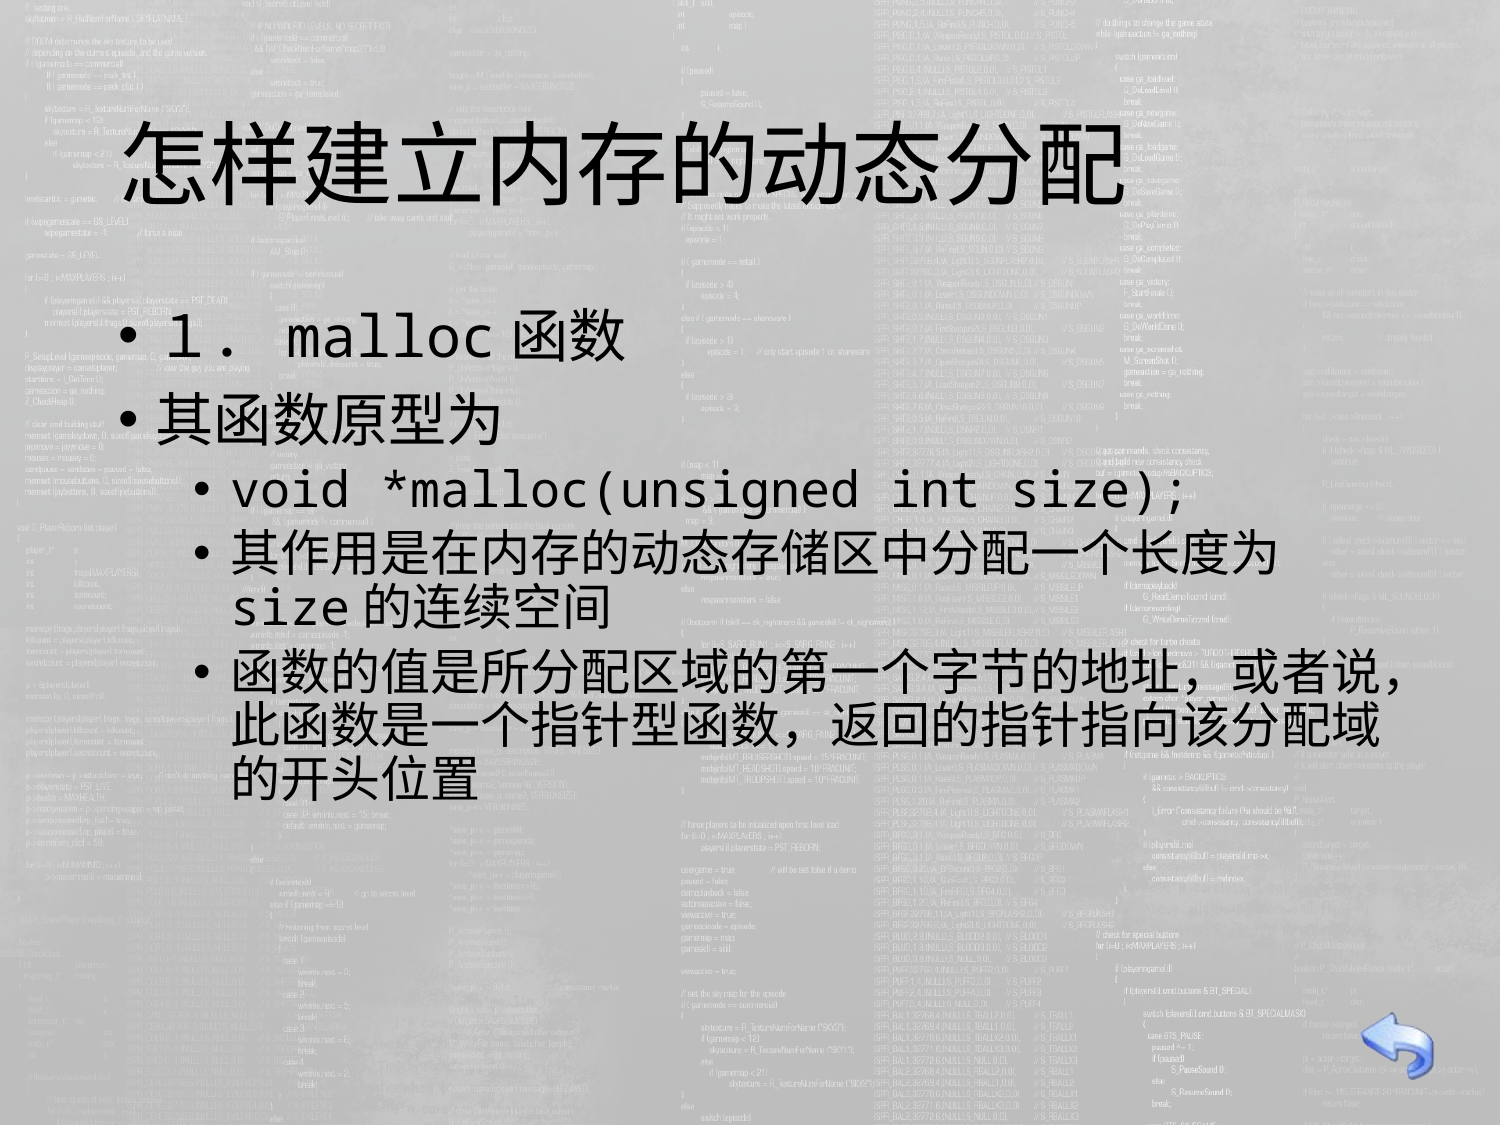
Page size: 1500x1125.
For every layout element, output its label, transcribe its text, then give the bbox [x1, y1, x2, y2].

title 怎样建立内存的动态分配 [103, 59, 1397, 278]
picture [1359, 1007, 1437, 1085]
list １．malloc函数 其函数原型为 void *malloc(unsigned int size); 其作用是在内存的动态存储区中分配一个长度为size的连续空间 函数的值是所分配区域的第一个字节的地址，或者说，此函数是一个指针型函数，返回的指针指向该分配域的开头位置 [103, 299, 1397, 1014]
